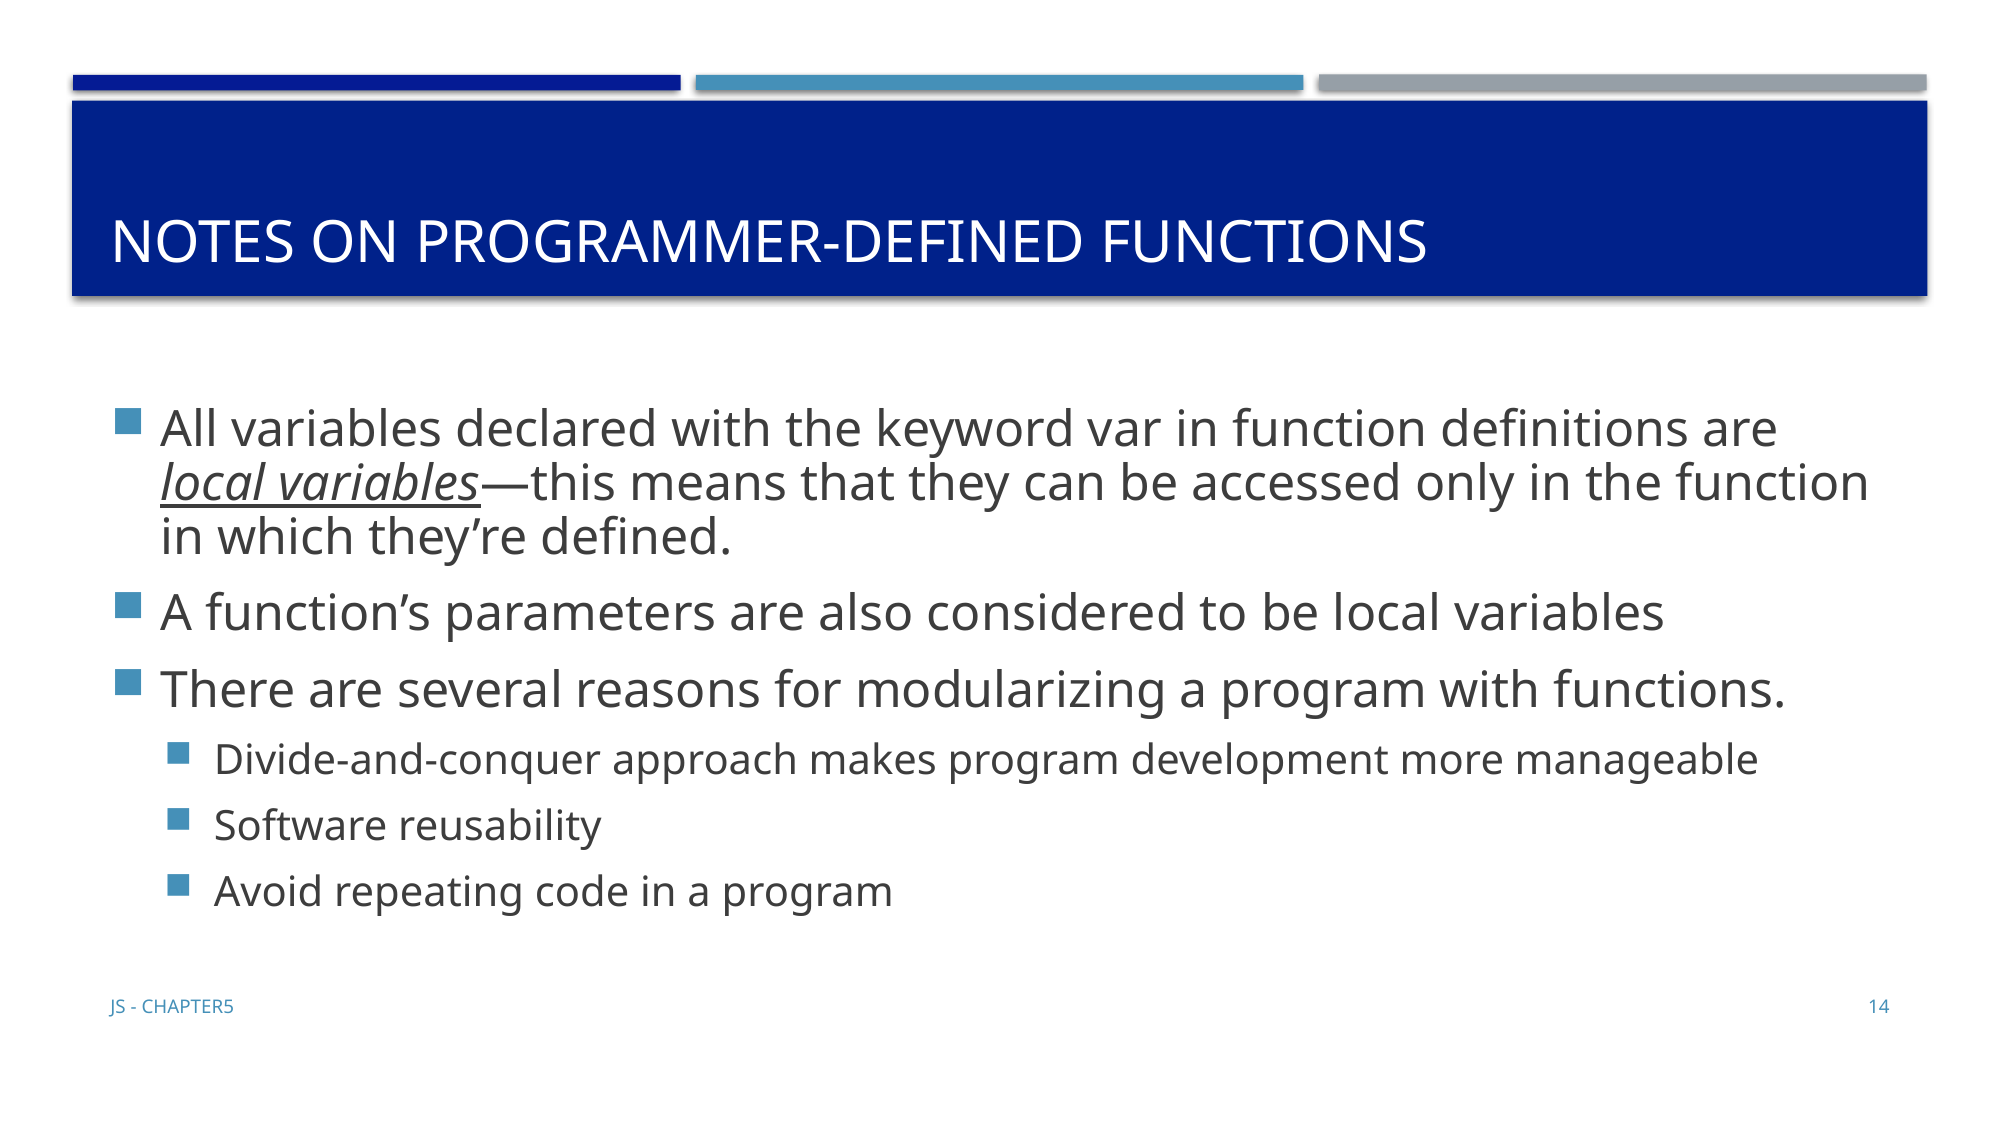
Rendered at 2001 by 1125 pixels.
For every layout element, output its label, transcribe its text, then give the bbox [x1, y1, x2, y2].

list All variables declared with the keyword var in function definitions are local variables—this means that they can be accessed only in the function in which they’re defined. A function’s parameters are also considered to be local variables There are several reasons for modularizing a program with functions. Divide-and-conquer approach makes program development more manageable Software reusability Avoid repeating code in a program [95, 357, 1905, 962]
title Notes on Programmer-Defined Functions [95, 115, 1905, 282]
footer JS - Chapter5 [95, 976, 1230, 1037]
slide_number 14 [1732, 977, 1905, 1037]
